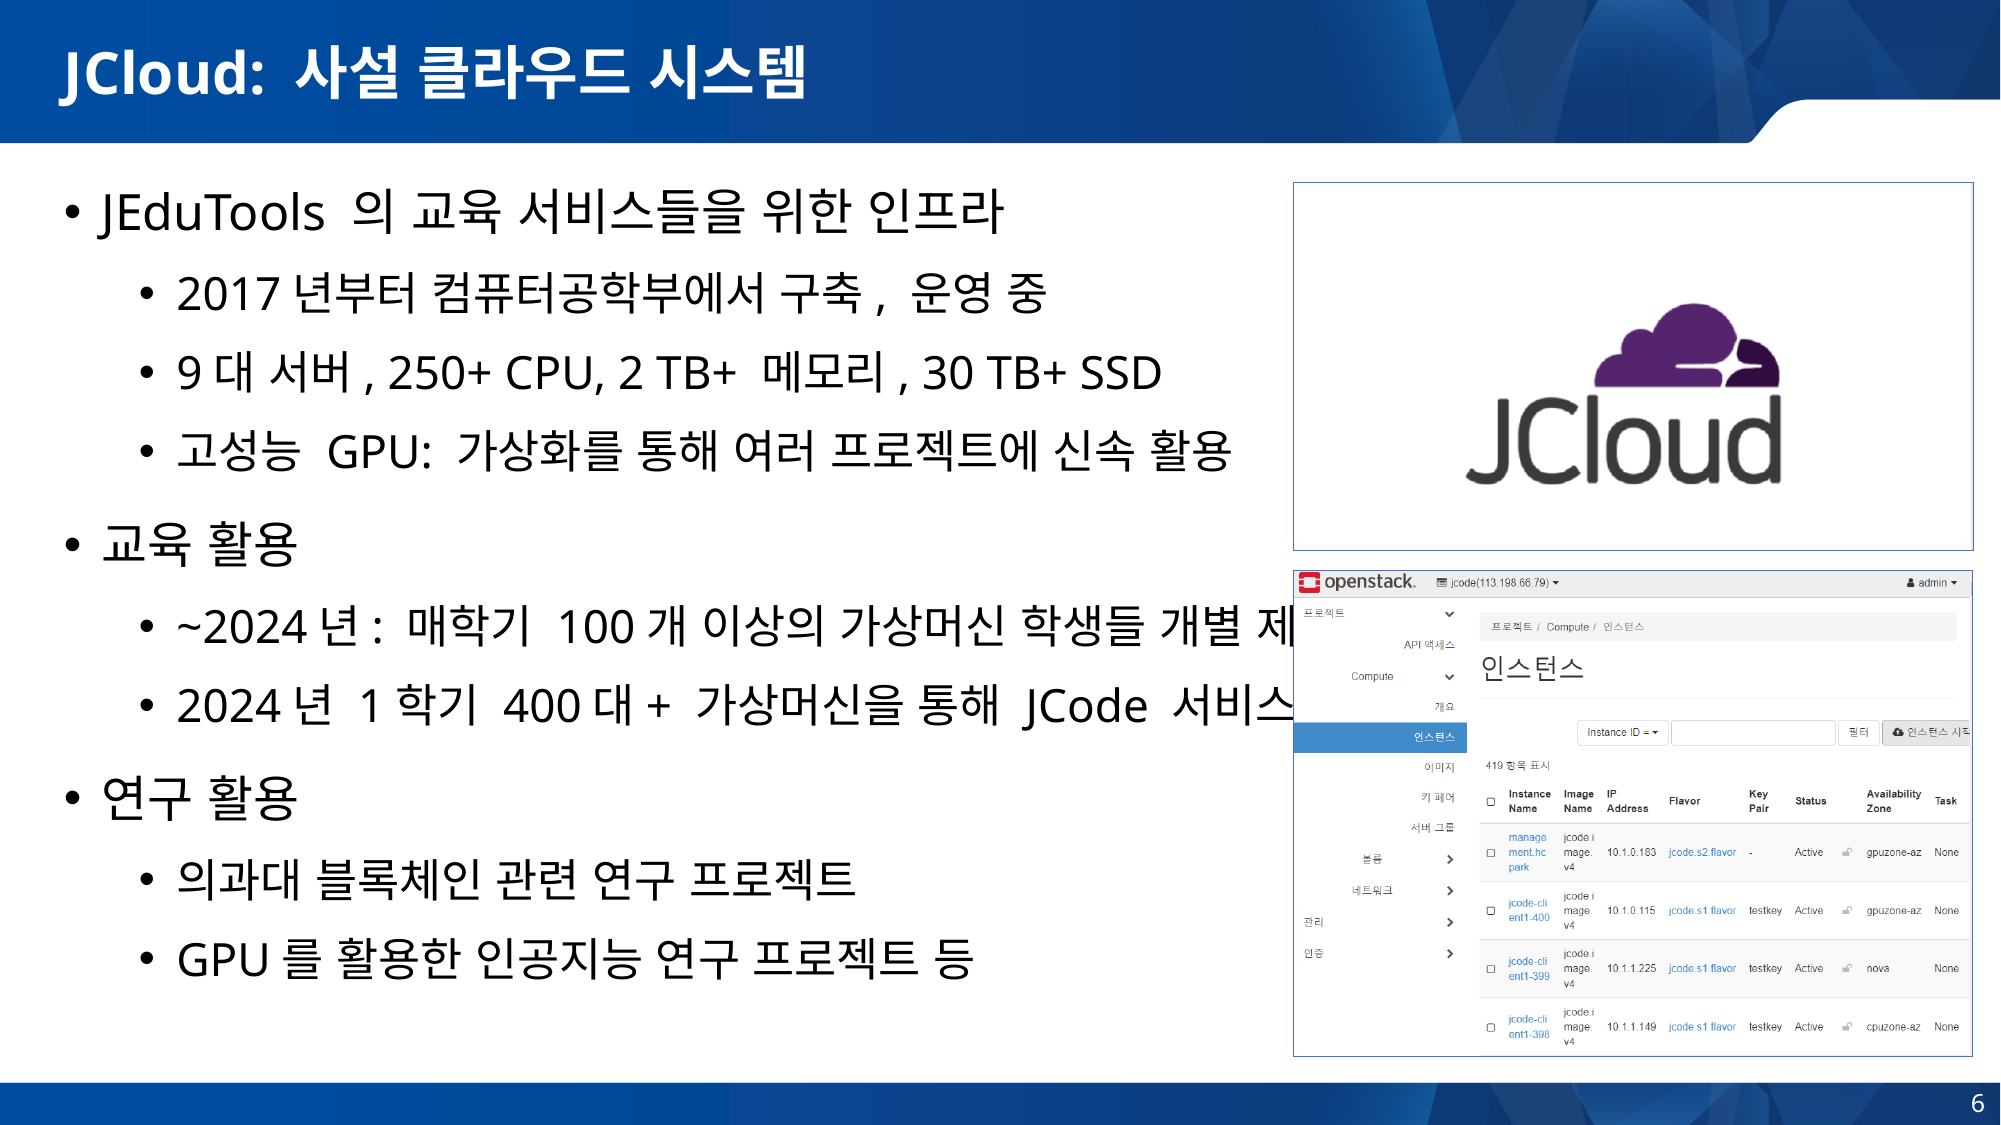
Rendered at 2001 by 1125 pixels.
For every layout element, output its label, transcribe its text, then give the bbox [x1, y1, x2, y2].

picture [0, 0, 2001, 1125]
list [1293, 570, 1973, 1057]
title JCloud: 사설 클라우드 시스템 [48, 31, 1961, 120]
list JEduTools 의 교육 서비스들을 위한 인프라 2017년부터 컴퓨터공학부에서 구축, 운영 중 9대 서버, 250+ CPU, 2 TB+ 메모리, 30 TB+ SSD 고성능 GPU: 가상화를 통해 여러 프로젝트에 신속 활용 교육 활용 ~2024년: 매학기 100개 이상의 가상머신 학생들 개별 제공 2024년 1학기 400대+ 가상머신을 통해 JCode 서비스 제공 연구 활용 의과대 블록체인 관련 연구 프로젝트 GPU를 활용한 인공지능 연구 프로젝트 등 [48, 158, 1445, 1057]
slide_number 6 [1787, 1084, 2000, 1125]
